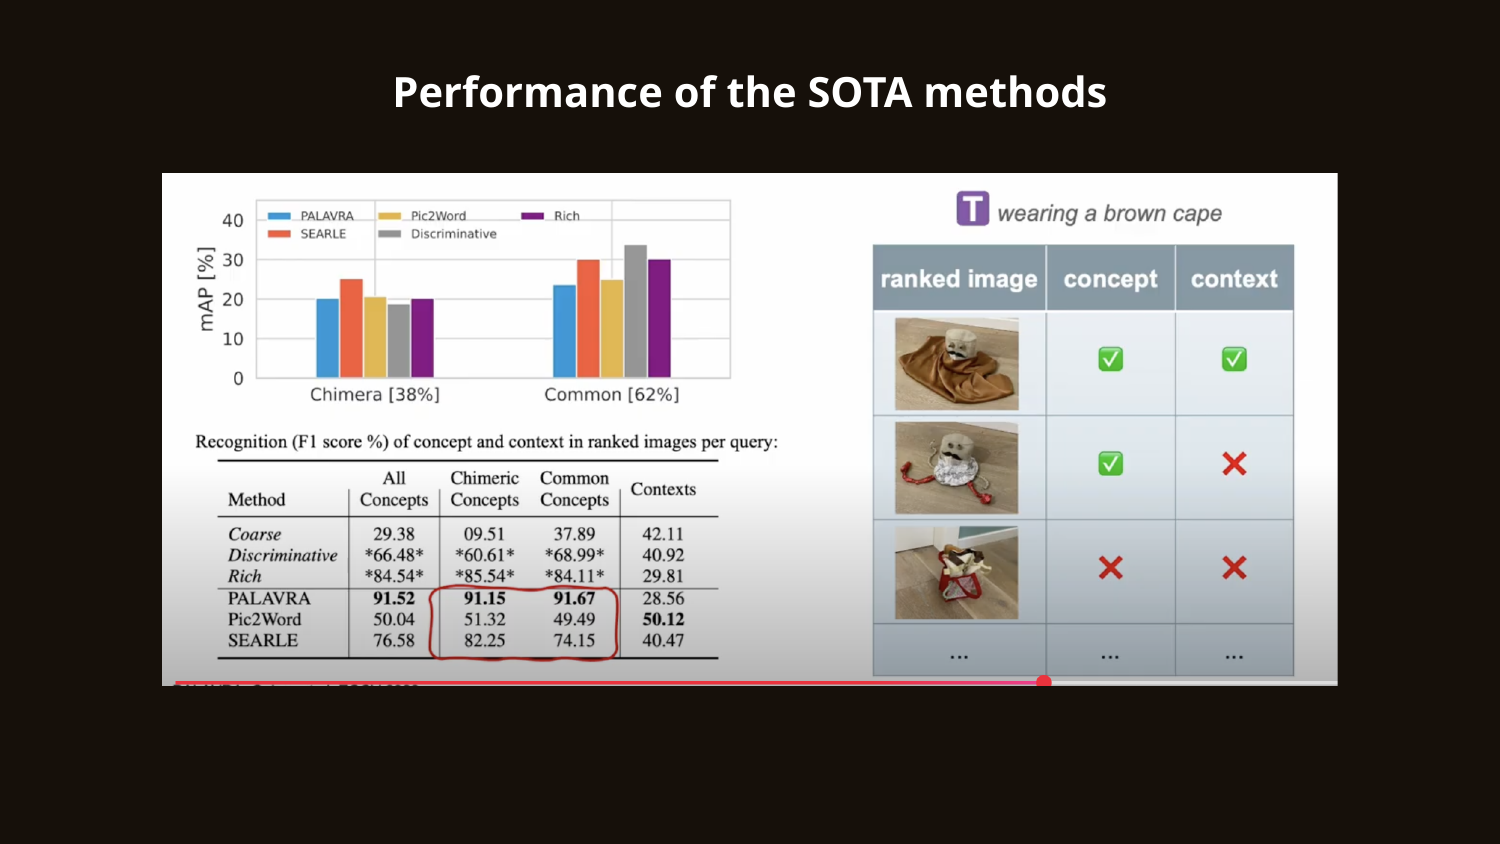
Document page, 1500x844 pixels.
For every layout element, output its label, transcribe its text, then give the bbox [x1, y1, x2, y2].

title Performance of the SOTA methods [118, 22, 1382, 131]
picture [161, 172, 1338, 686]
